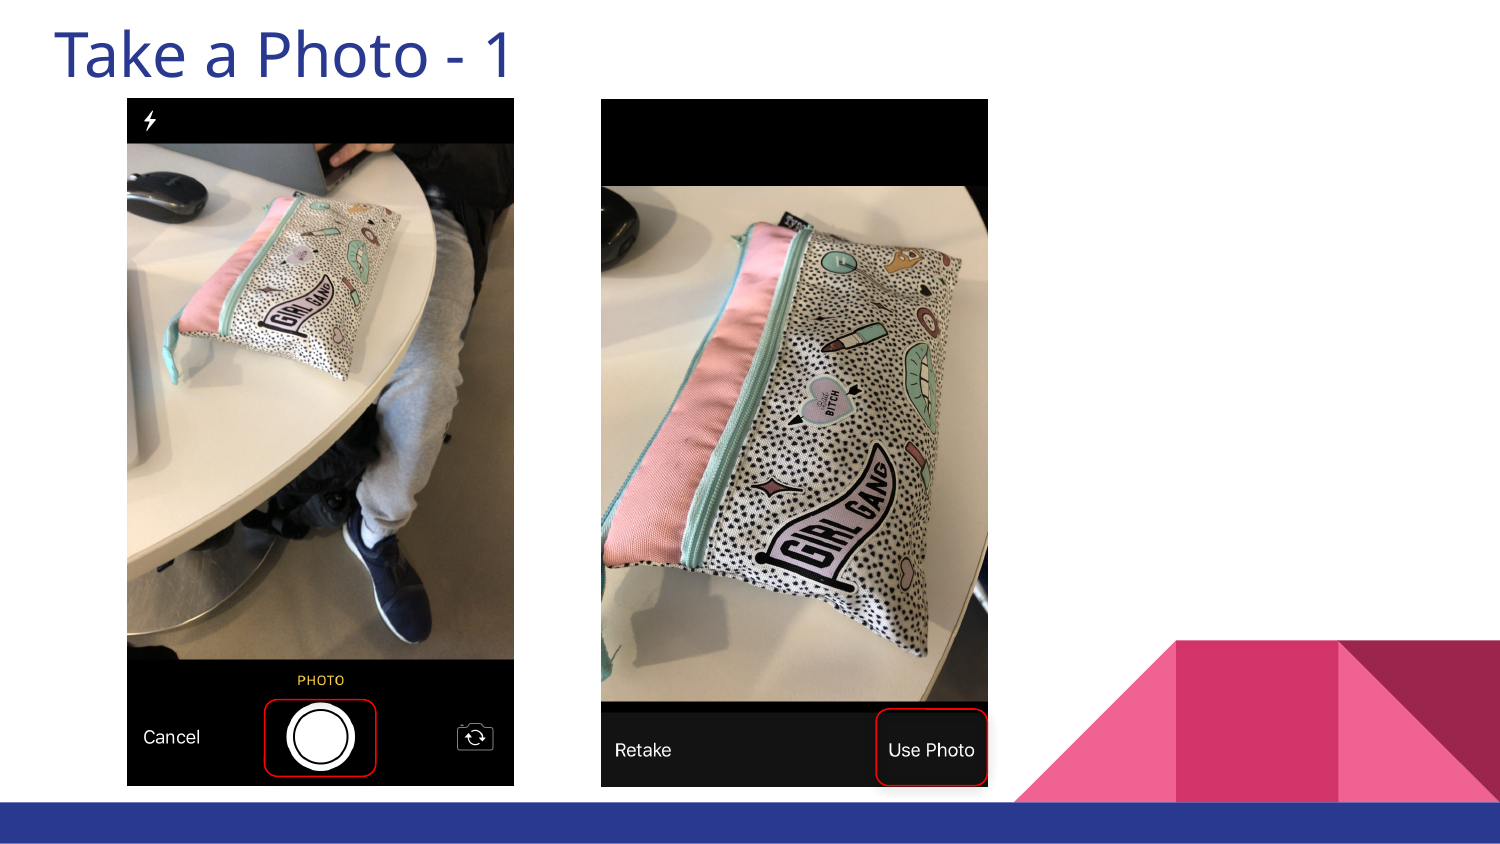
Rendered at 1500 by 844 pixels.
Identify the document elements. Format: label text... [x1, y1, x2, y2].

picture [126, 98, 514, 786]
title Take a Photo - 1 [39, 0, 1438, 100]
picture [600, 99, 988, 787]
